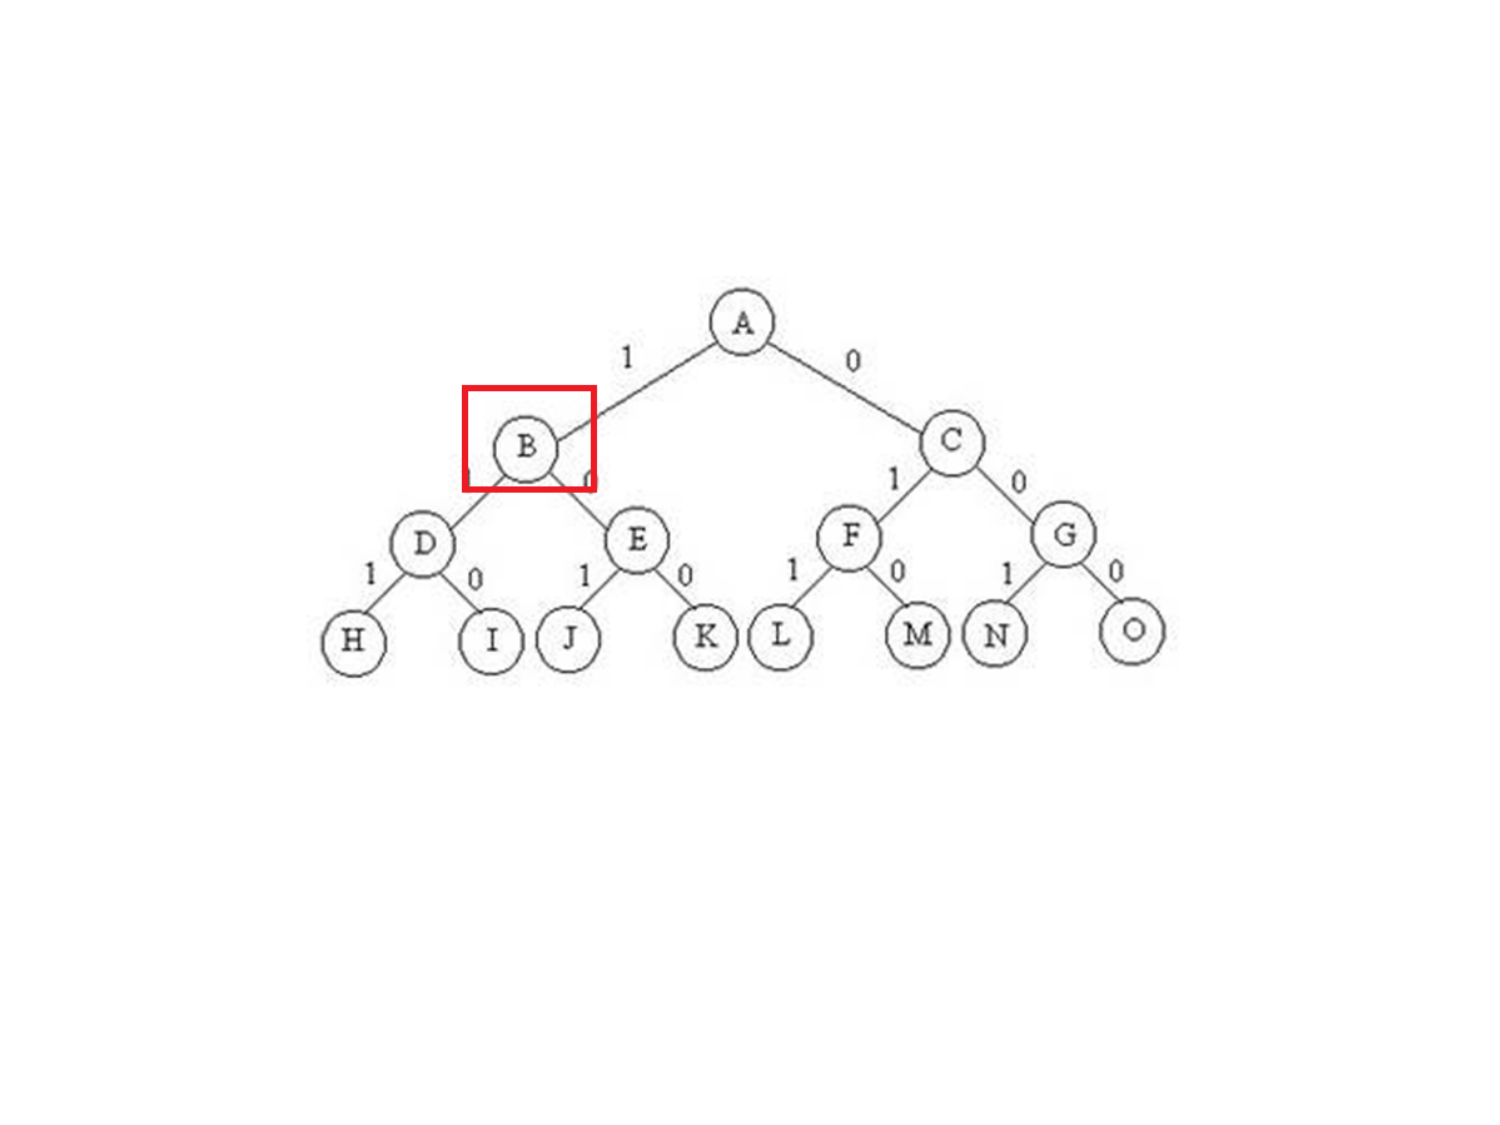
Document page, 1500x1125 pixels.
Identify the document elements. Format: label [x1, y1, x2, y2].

picture [253, 195, 1284, 742]
